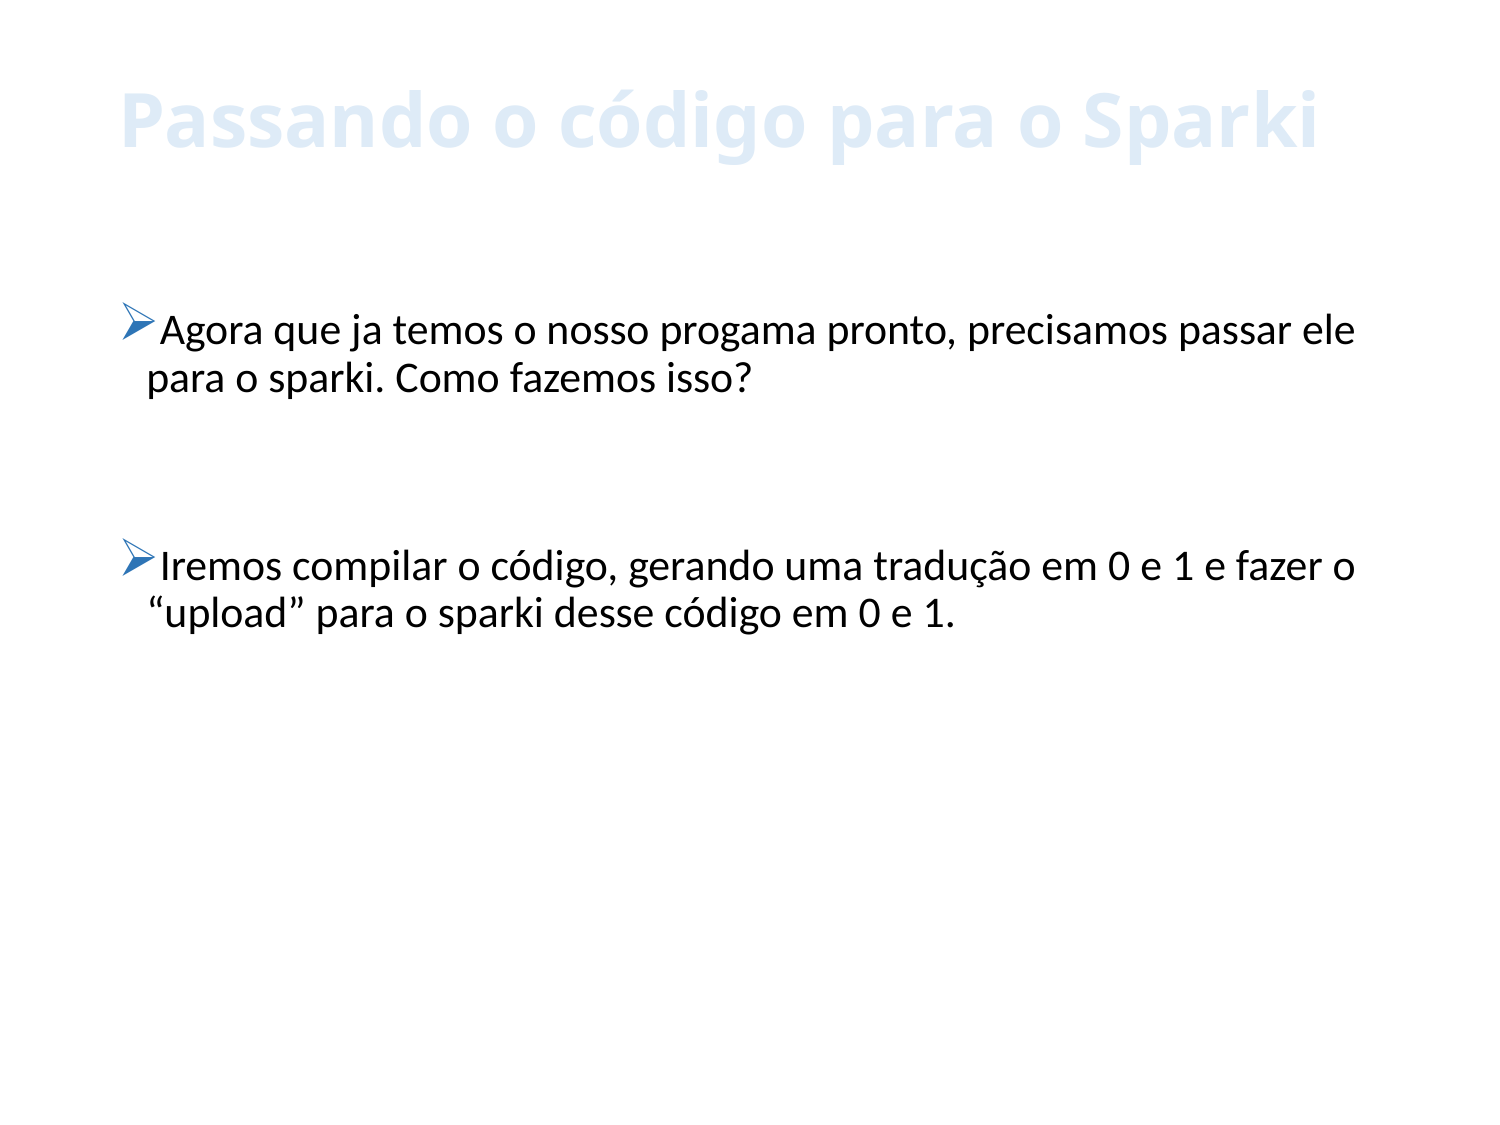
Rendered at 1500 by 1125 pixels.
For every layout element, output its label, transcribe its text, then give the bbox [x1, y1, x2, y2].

title Passando o código para o Sparki [103, 59, 1397, 278]
list Agora que ja temos o nosso progama pronto, precisamos passar ele para o sparki. Como fazemos isso? Iremos compilar o código, gerando uma tradução em 0 e 1 e fazer o “upload” para o sparki desse código em 0 e 1. [103, 299, 1397, 1014]
